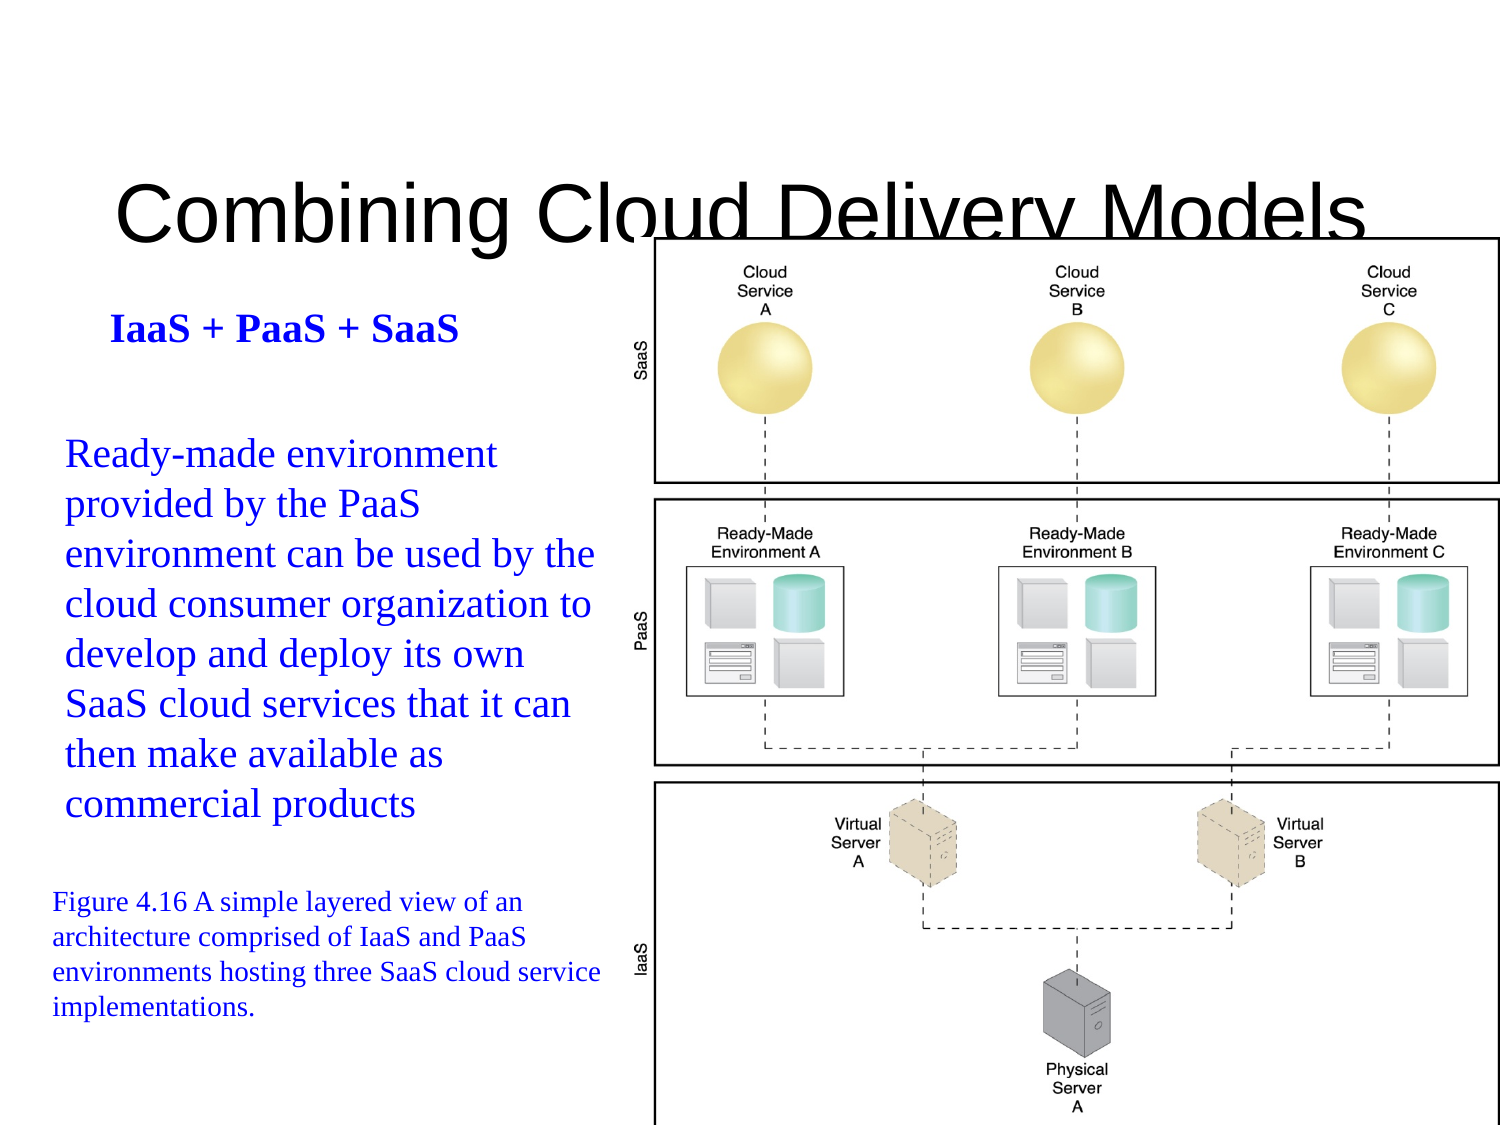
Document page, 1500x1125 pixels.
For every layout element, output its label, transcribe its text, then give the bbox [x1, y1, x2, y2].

text_box Figure 4.16 A simple layered view of an architecture comprised of IaaS and PaaS environments hosting three SaaS cloud service implementations. [37, 874, 628, 1030]
title Combining Cloud Delivery Models [99, 149, 1476, 270]
picture [633, 237, 1500, 1125]
text_box IaaS + PaaS + SaaS [94, 292, 475, 358]
text_box Ready-made environment provided by the PaaS environment can be used by the cloud consumer organization to develop and deploy its own SaaS cloud services that it can then make available as commercial products [50, 418, 625, 834]
